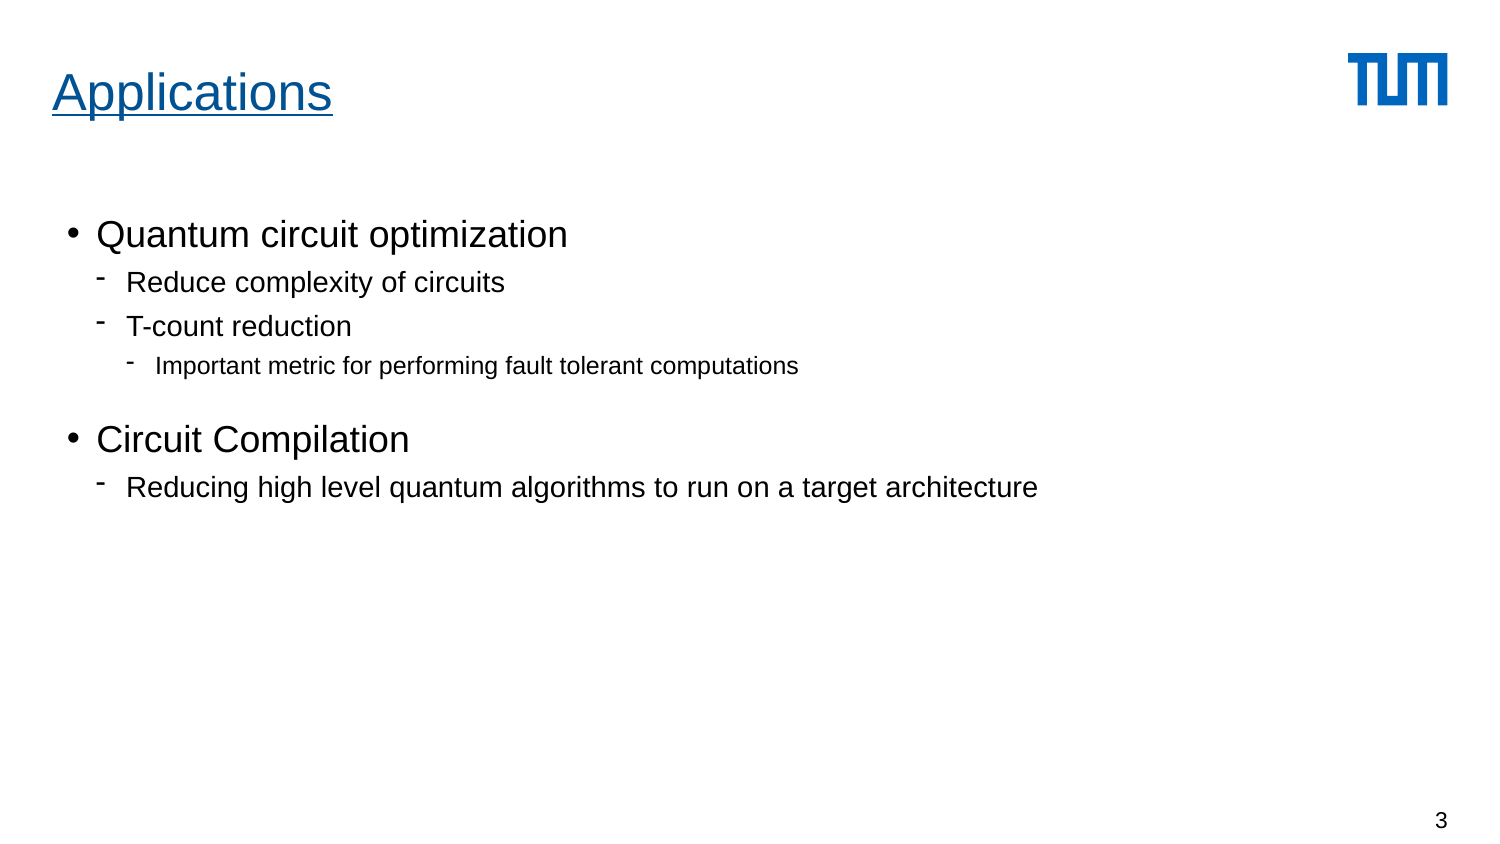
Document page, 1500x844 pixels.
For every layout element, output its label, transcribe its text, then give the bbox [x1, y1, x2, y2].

title Applications [51, 54, 1449, 118]
slide_number 3 [1111, 796, 1448, 842]
list Quantum circuit optimization Reduce complexity of circuits T-count reduction Important metric for performing fault tolerant computations Circuit Compilation Reducing high level quantum algorithms to run on a target architecture [52, 179, 1448, 786]
